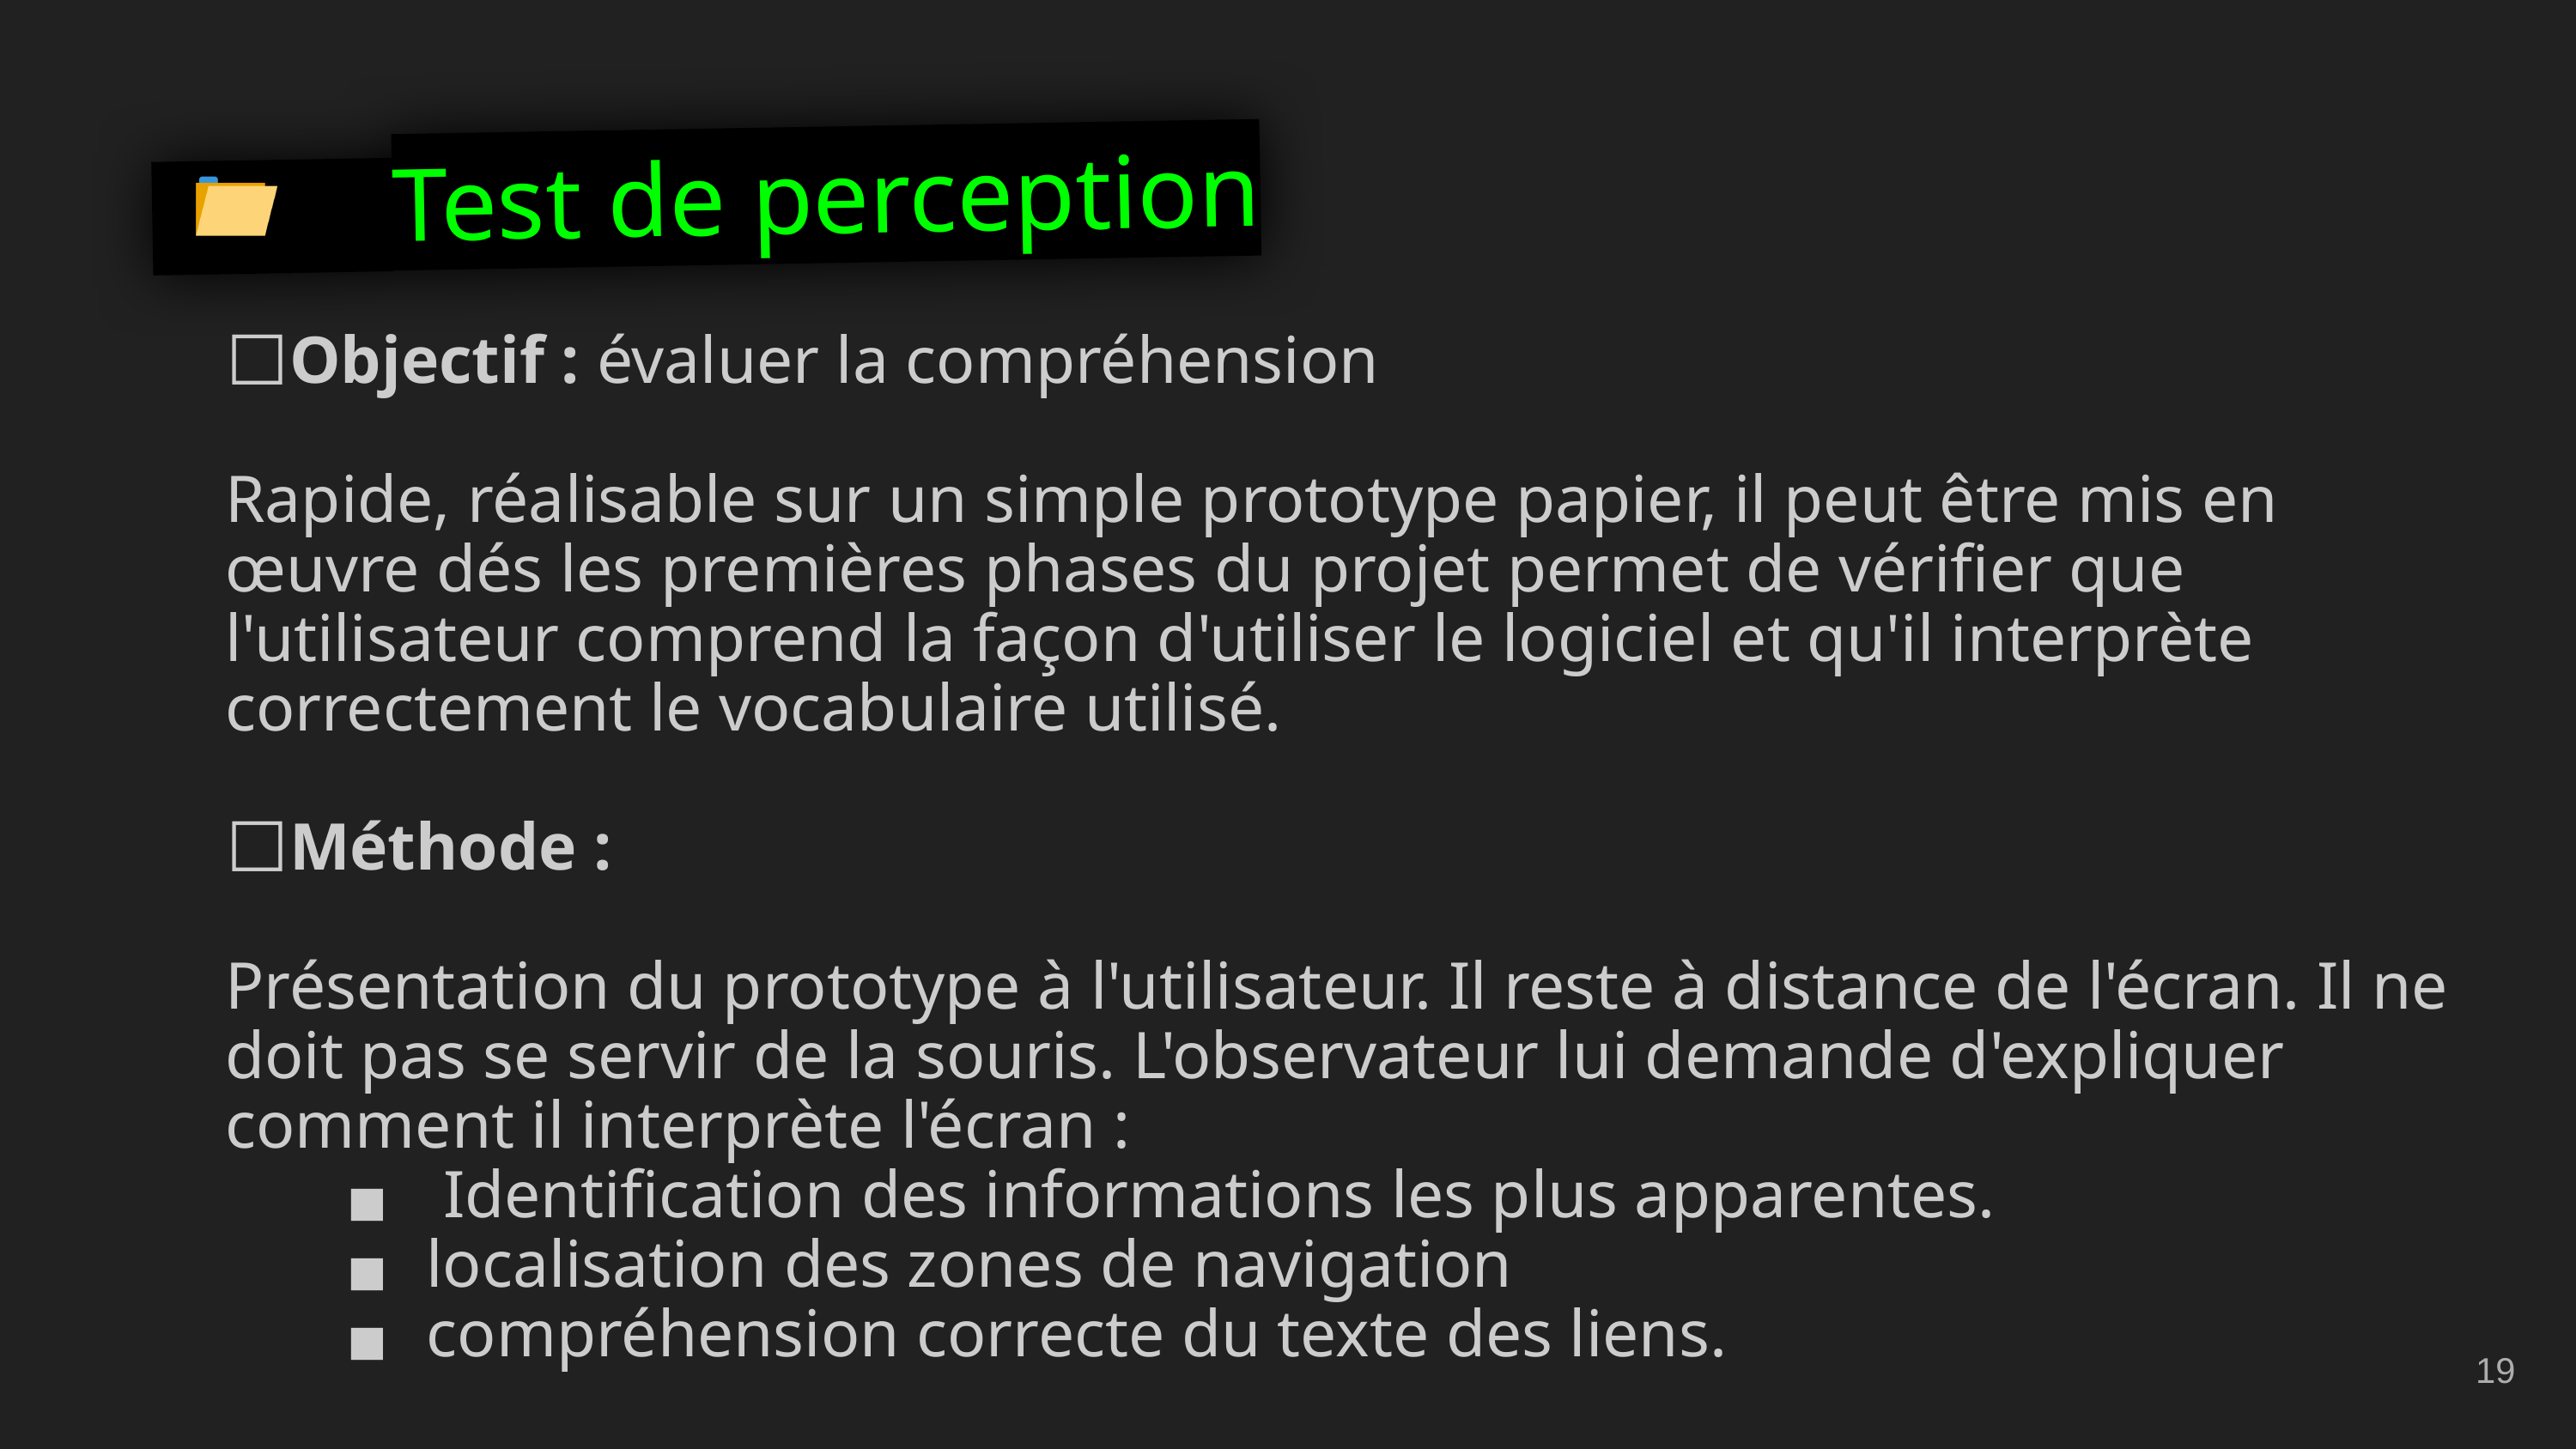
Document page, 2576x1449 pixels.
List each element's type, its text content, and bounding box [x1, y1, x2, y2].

title Test de perception [86, 104, 2490, 308]
text_box Objectif : évaluer la compréhension Rapide, réalisable sur un simple prototype papier, il peut être mis en œuvre dés les premières phases du projet permet de vérifier que l'utilisateur comprend la façon d'utiliser le logiciel et qu'il interprète correctement le vocabulaire utilisé. Méthode : Présentation du prototype à l'utilisateur. Il reste à distance de l'écran. Il ne doit pas se servir de la souris. L'observateur lui demande d'expliquer comment il interprète l'écran : Identification des informations les plus apparentes. localisation des zones de navigation compréhension correcte du texte des liens. [86, 316, 2490, 1305]
slide_number ‹#› [2386, 1313, 2542, 1425]
picture [187, 156, 288, 256]
